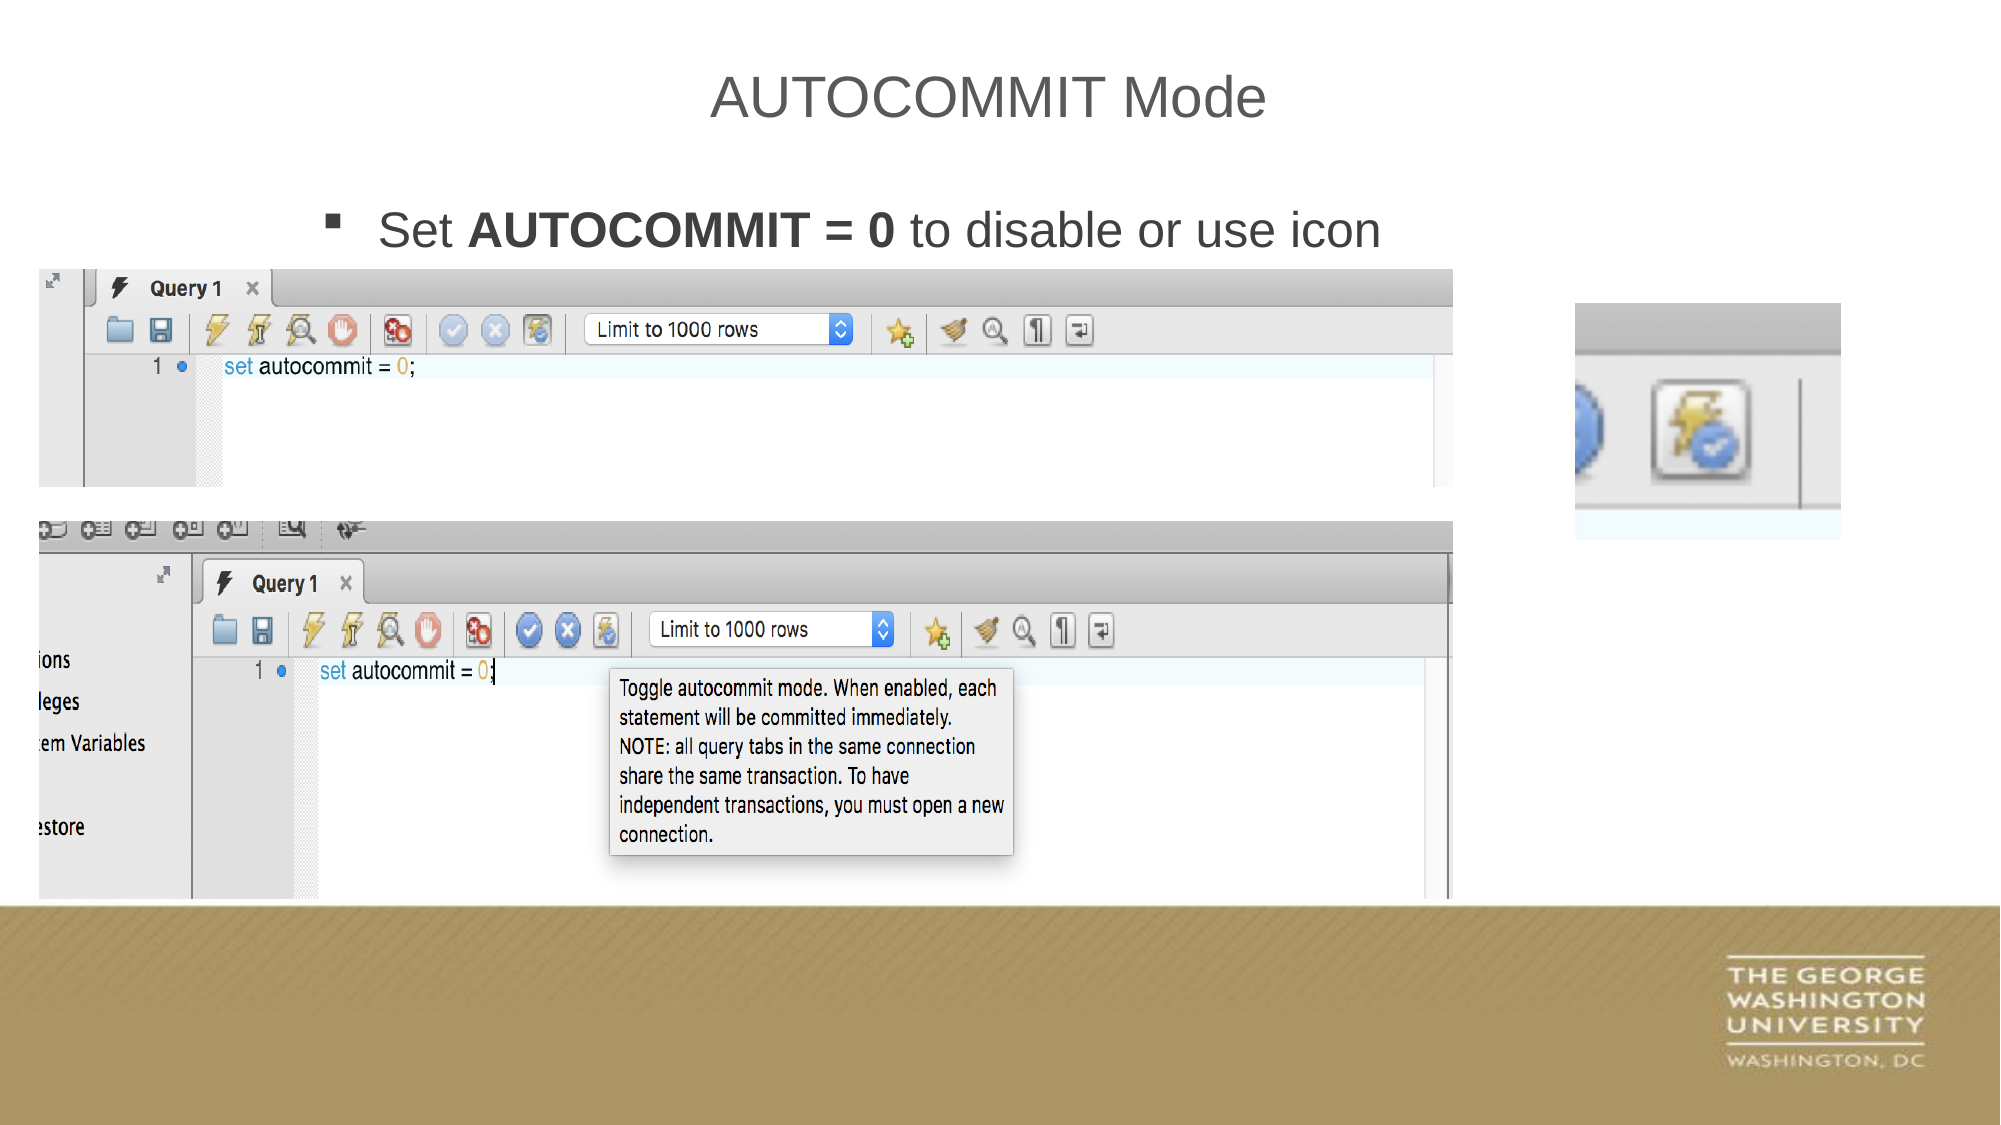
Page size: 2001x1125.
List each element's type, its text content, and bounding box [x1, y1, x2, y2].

title AUTOCOMMIT Mode [365, 51, 1631, 148]
picture [0, 0, 2000, 1125]
text_box Set AUTOCOMMIT = 0 to disable or use icon [306, 190, 1687, 415]
